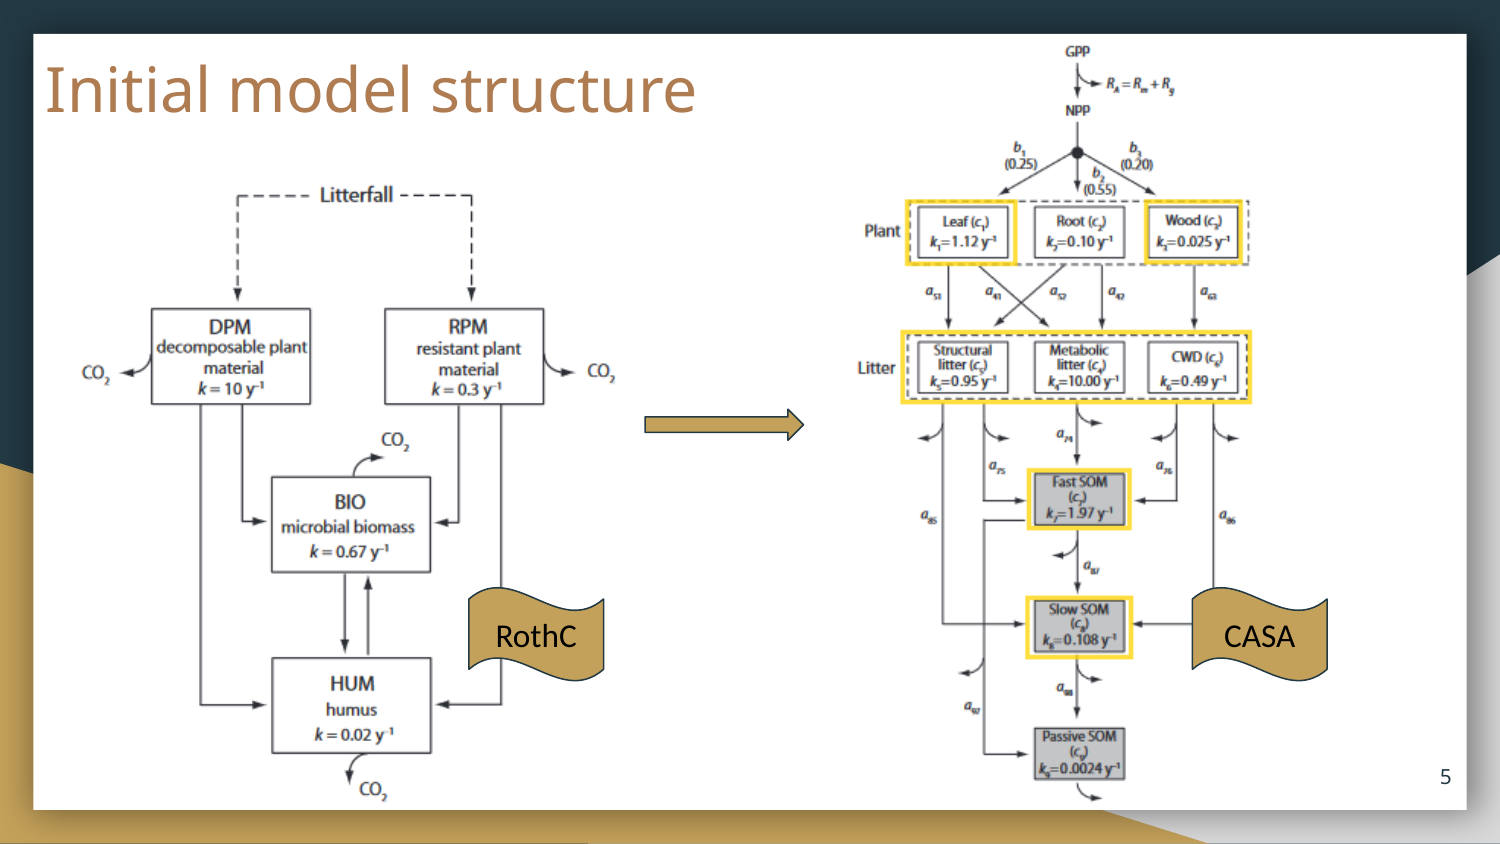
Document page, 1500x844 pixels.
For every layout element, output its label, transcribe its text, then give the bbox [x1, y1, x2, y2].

title Initial model structure [30, 34, 822, 192]
text_box CASA [1267, 598, 1328, 681]
text_box [645, 409, 804, 441]
slide_number ‹#› [1376, 745, 1467, 810]
picture [823, 34, 1263, 811]
picture [65, 173, 626, 811]
